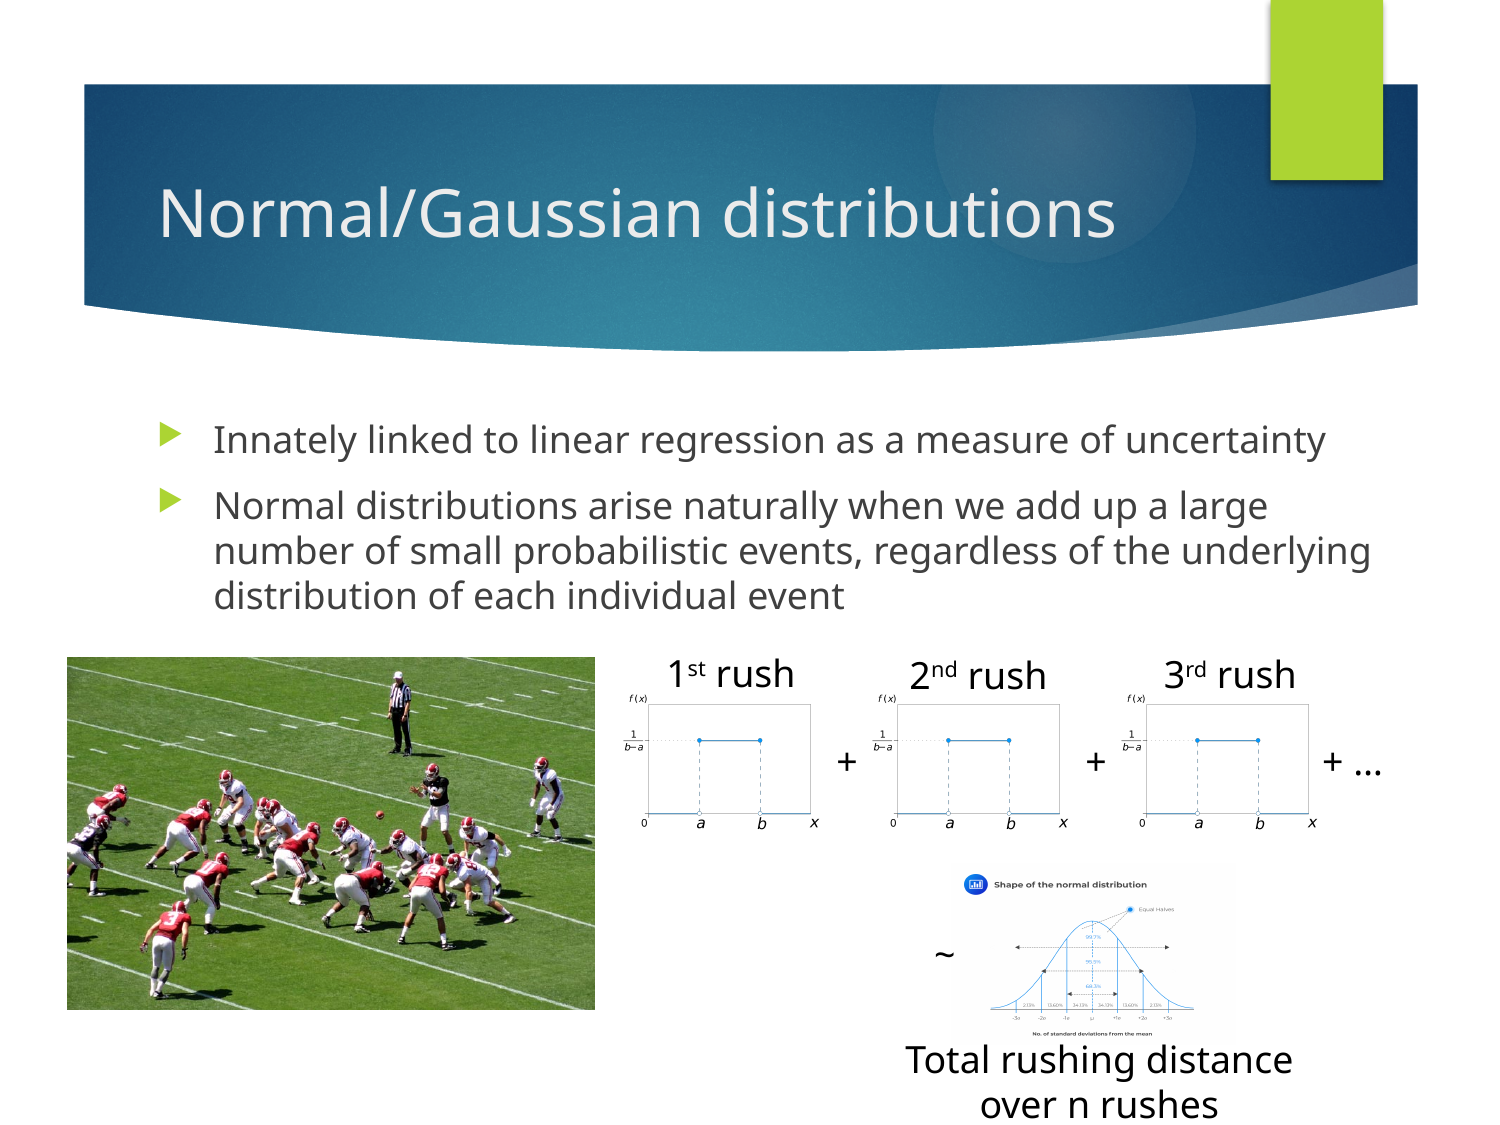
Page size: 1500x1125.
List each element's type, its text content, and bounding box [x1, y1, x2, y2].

text_box 2nd rush [889, 644, 1068, 687]
picture [951, 863, 1236, 1045]
picture [866, 688, 1071, 834]
text_box + [827, 730, 861, 791]
list Innately linked to linear regression as a measure of uncertainty Normal distributions arise naturally when we add up a large number of small probabilistic events, regardless of the underlying distribution of each individual event [142, 408, 1418, 658]
picture [1115, 688, 1320, 834]
picture [617, 688, 822, 834]
text_box + [1075, 730, 1110, 791]
text_box 3rd rush [1141, 644, 1320, 687]
title Normal/Gaussian distributions [142, 152, 1183, 269]
text_box + … [1325, 730, 1424, 791]
text_box 1st rush [641, 642, 821, 687]
text_box ~ [919, 923, 945, 984]
picture [67, 657, 596, 1010]
text_box Total rushing distance over n rushes [862, 1028, 1337, 1125]
